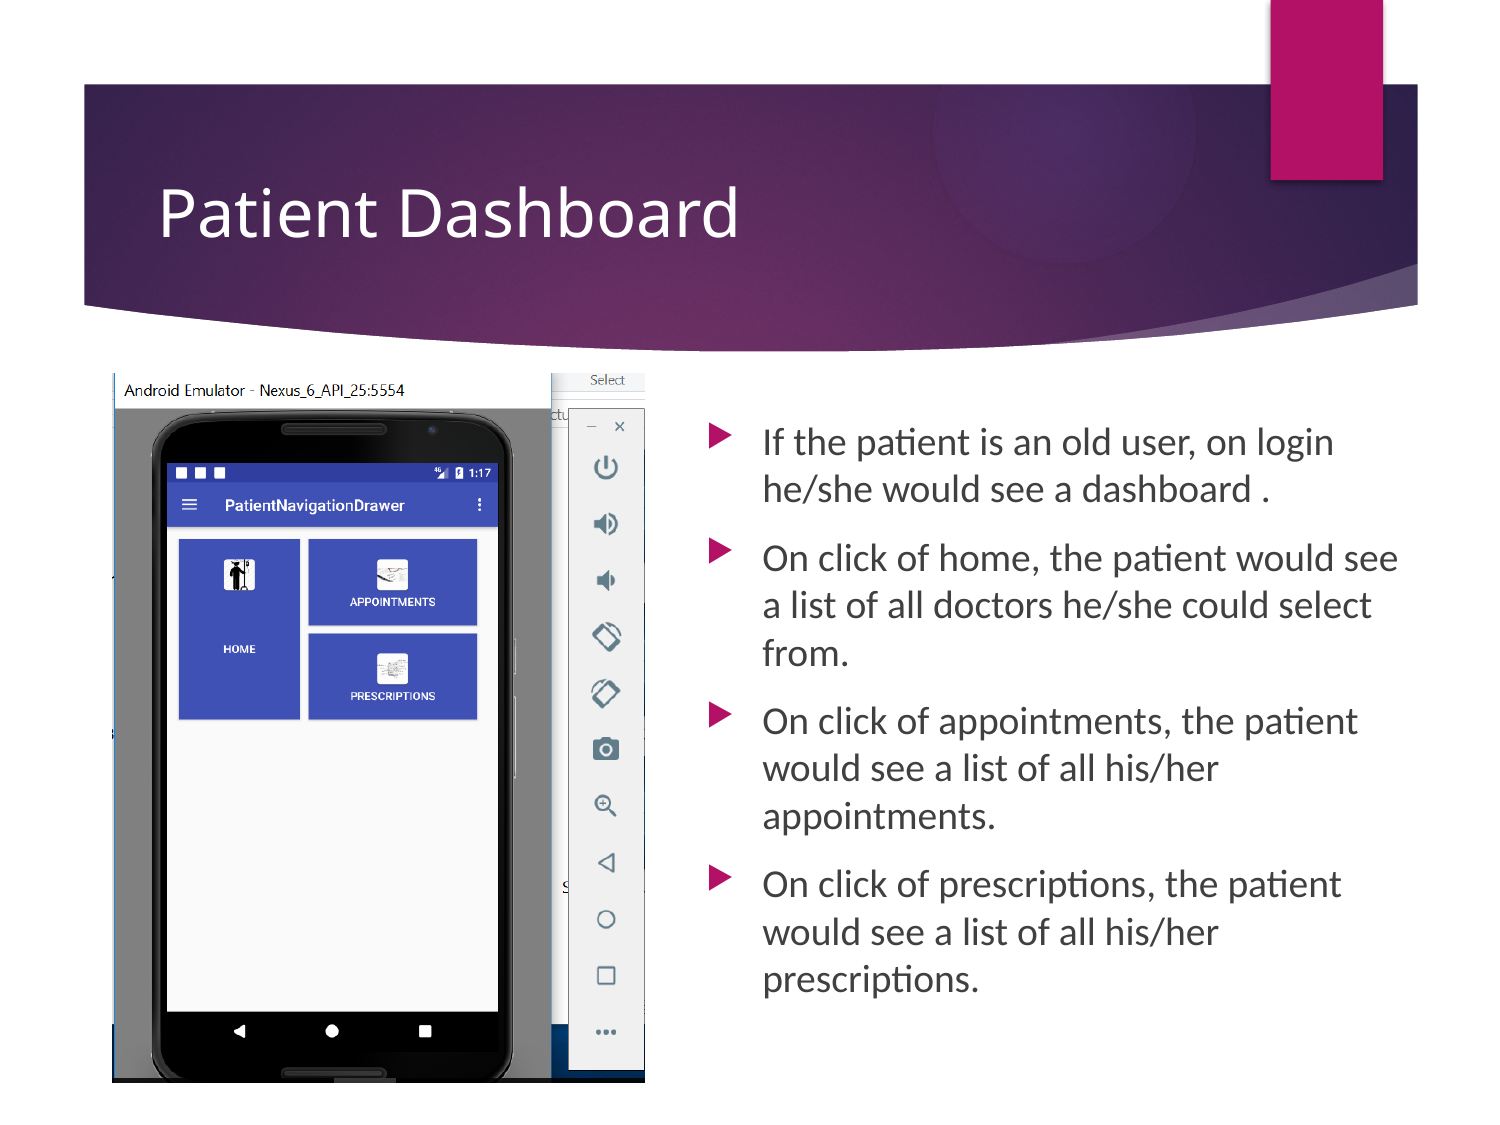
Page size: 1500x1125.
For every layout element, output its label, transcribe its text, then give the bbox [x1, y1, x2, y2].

list If the patient is an old user, on login he/she would see a dashboard . On click of home, the patient would see a list of all doctors he/she could select from. On click of appointments, the patient would see a list of all his/her appointments. On click of prescriptions, the patient would see a list of all his/her prescriptions. [690, 408, 1424, 1047]
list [111, 373, 646, 1083]
title Patient Dashboard [142, 152, 1183, 269]
